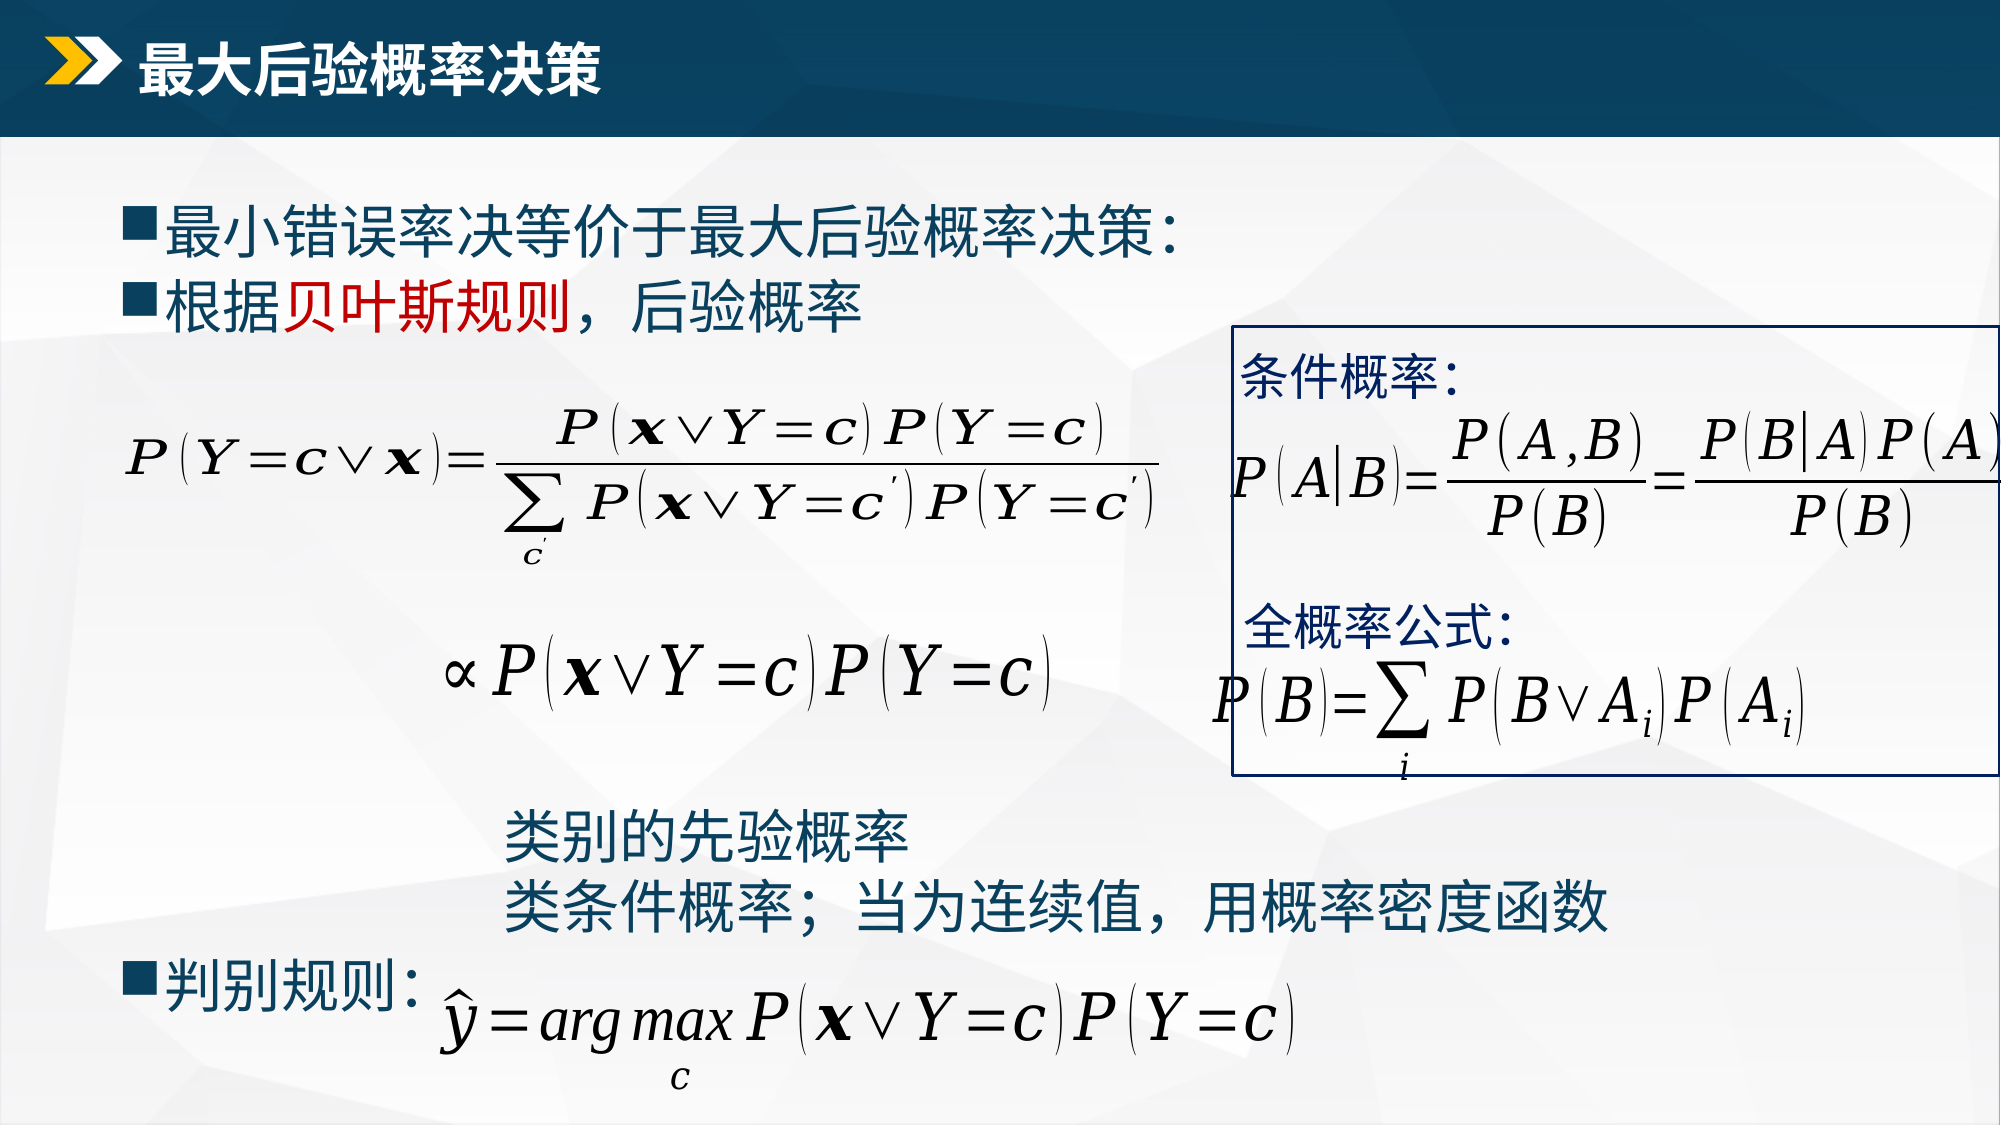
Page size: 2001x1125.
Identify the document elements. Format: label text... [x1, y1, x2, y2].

text_box [1232, 326, 2000, 776]
picture [0, 0, 2000, 1125]
title 最大后验概率决策 [122, 33, 1755, 124]
text_box 全概率公式： [1228, 587, 1232, 663]
text_box 条件概率： [1224, 337, 1232, 413]
picture [1226, 680, 1232, 699]
